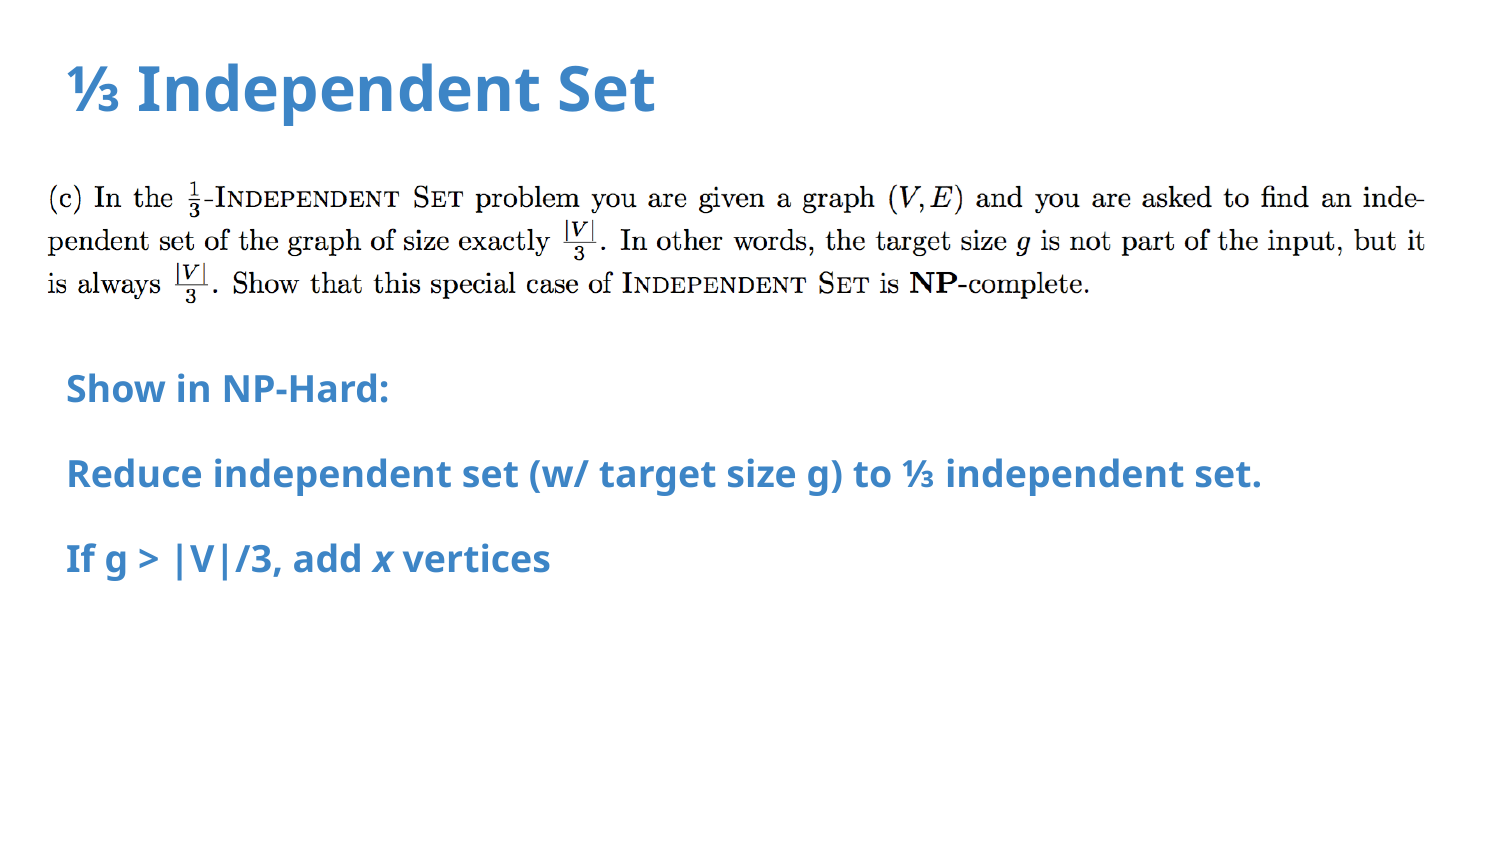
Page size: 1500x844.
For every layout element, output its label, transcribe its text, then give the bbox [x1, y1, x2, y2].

list Show in NP-Hard: Reduce independent set (w/ target size g) to ⅓ independent set. If g > |V|/3, add x vertices [51, 342, 1449, 761]
title ⅓ Independent Set [51, 34, 1449, 129]
picture [24, 153, 1457, 318]
